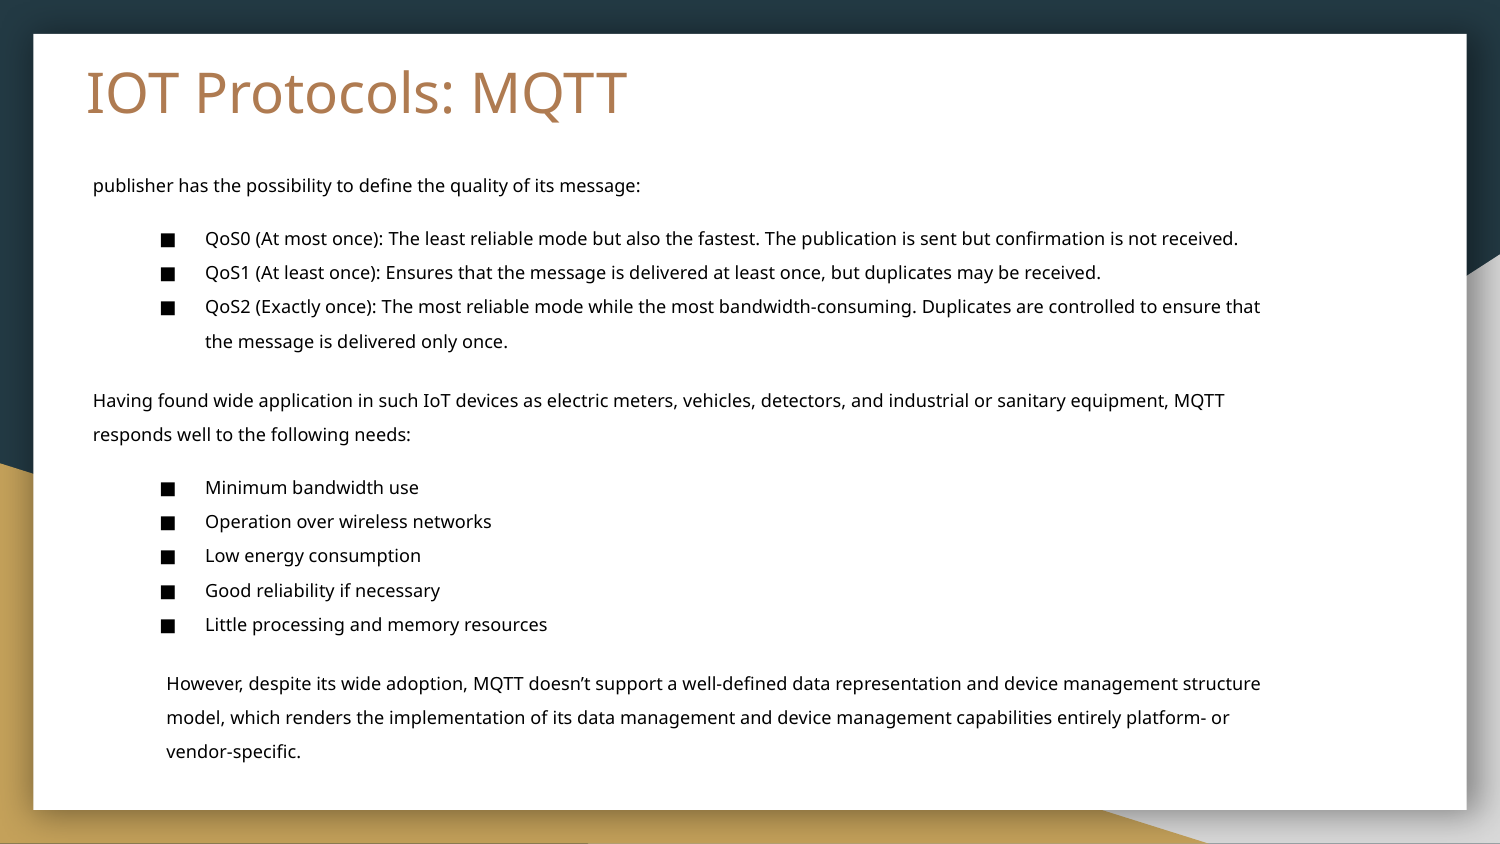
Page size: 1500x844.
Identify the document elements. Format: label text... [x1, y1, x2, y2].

list publisher has the possibility to define the quality of its message: QoS0 (At most once): The least reliable mode but also the fastest. The publication is sent but confirmation is not received. QoS1 (At least once): Ensures that the message is delivered at least once, but duplicates may be received. QoS2 (Exactly once): The most reliable mode while the most bandwidth-consuming. Duplicates are controlled to ensure that the message is delivered only once. Having found wide application in such IoT devices as electric meters, vehicles, detectors, and industrial or sanitary equipment, MQTT responds well to the following needs: Minimum bandwidth use Operation over wireless networks Low energy consumption Good reliability if necessary Little processing and memory resources However, despite its wide adoption, MQTT doesn’t support a well-defined data representation and device management structure model, which renders the implementation of its data management and device management capabilities entirely platform- or vendor-specific. [77, 148, 1310, 785]
title IOT Protocols: MQTT [71, 38, 1304, 196]
